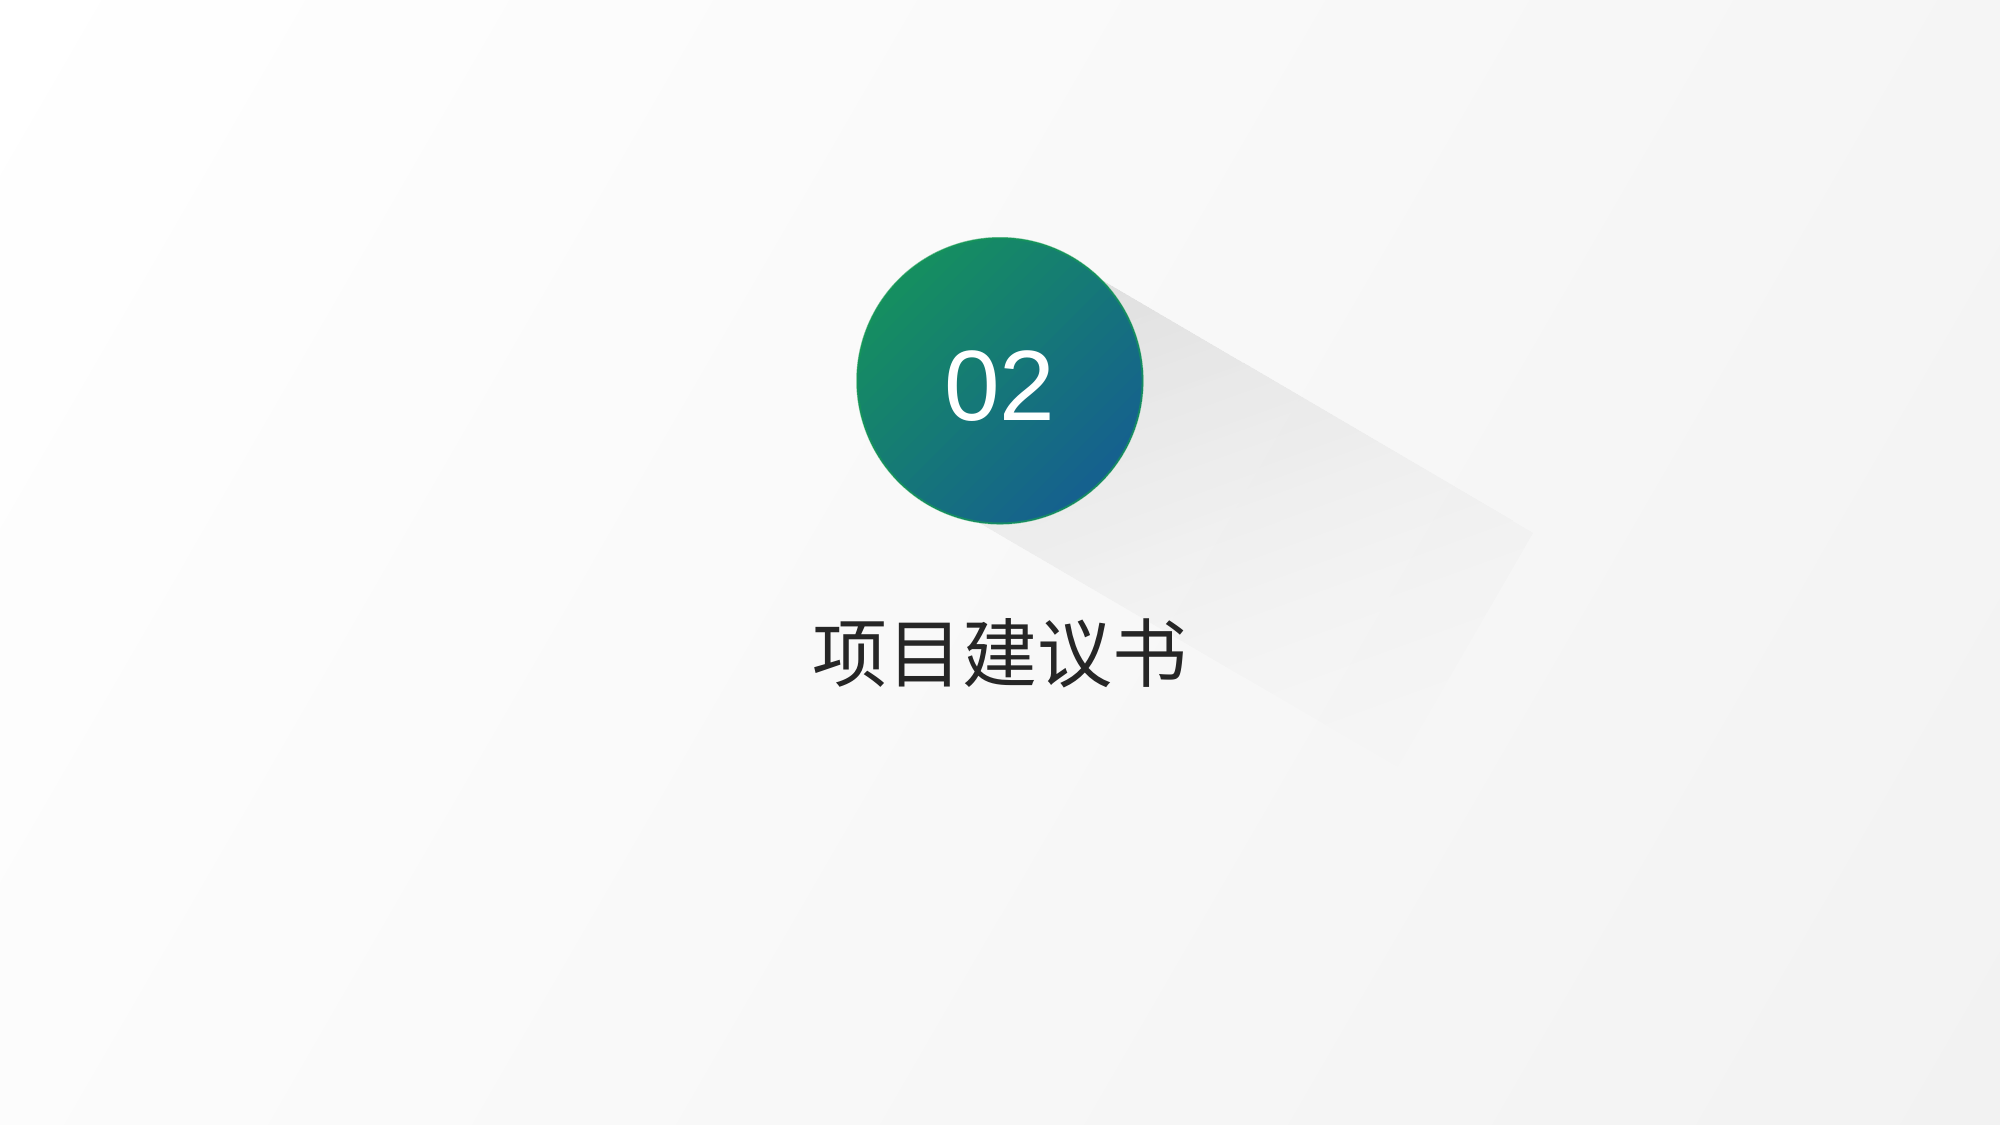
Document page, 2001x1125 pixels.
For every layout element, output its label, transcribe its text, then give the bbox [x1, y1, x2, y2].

text_box 项目建议书 [418, 598, 1582, 704]
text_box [857, 238, 1501, 657]
